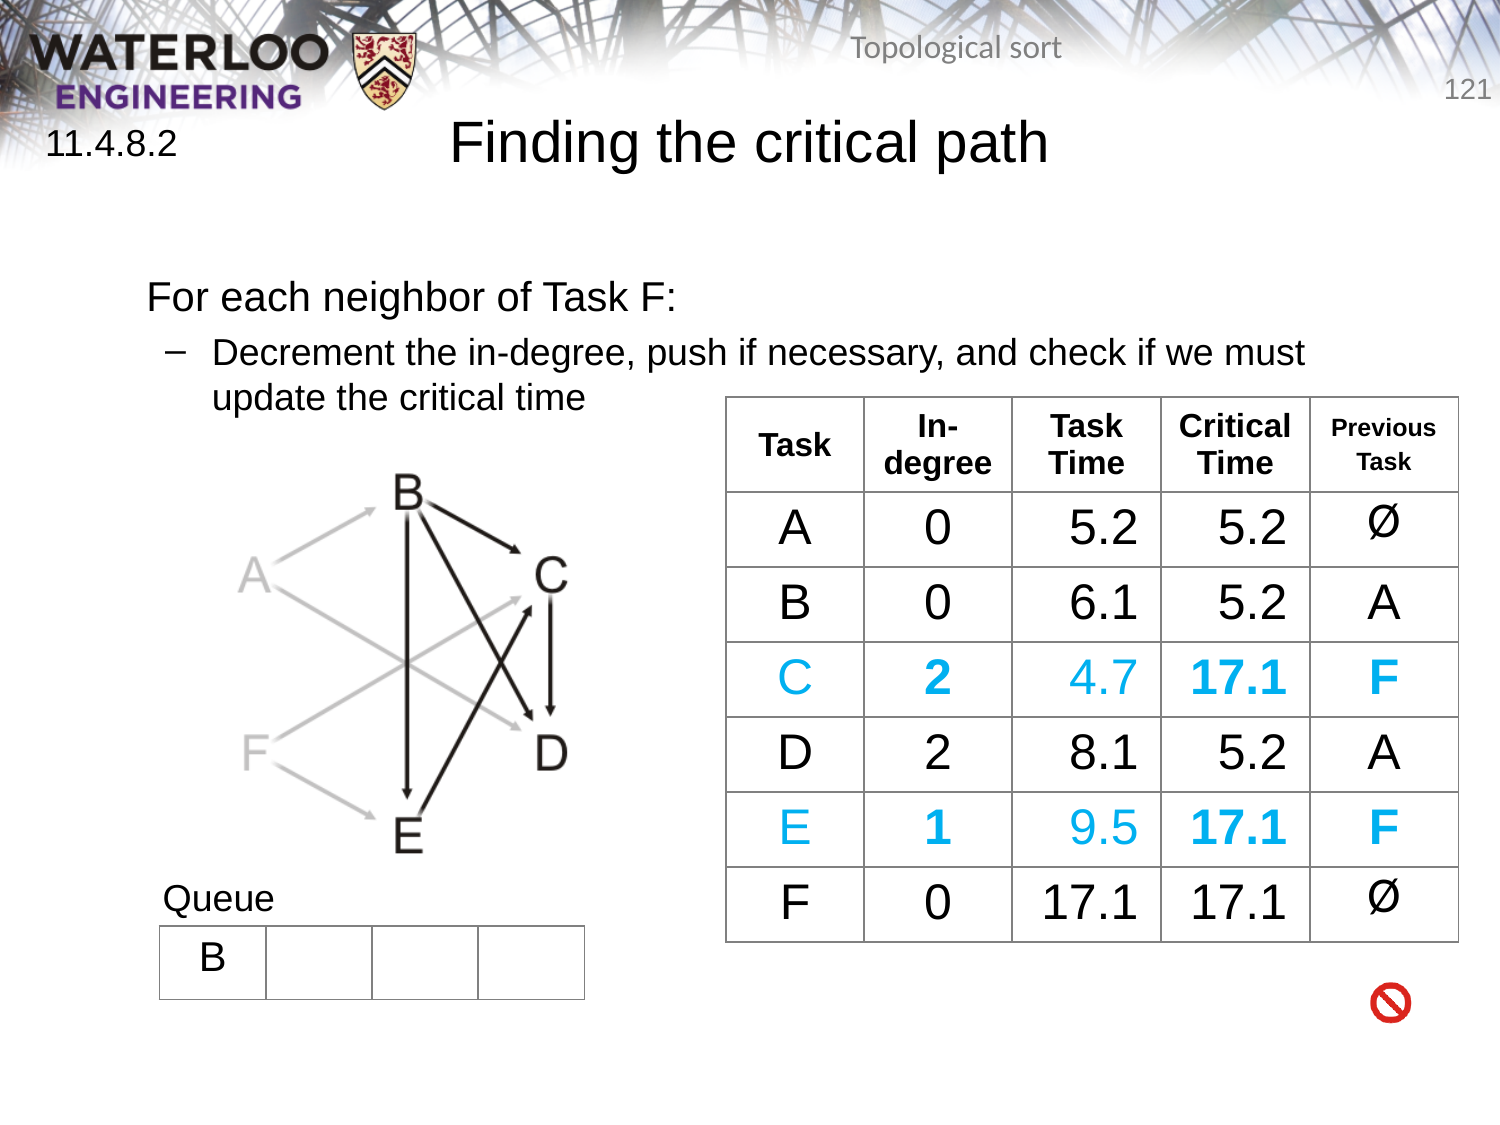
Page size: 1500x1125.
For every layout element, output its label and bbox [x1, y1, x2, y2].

table_cell [727, 643, 863, 716]
table_header [727, 398, 863, 491]
table_cell [727, 793, 863, 866]
table_cell [865, 718, 1011, 791]
table_cell [1013, 718, 1160, 791]
text_box [147, 866, 290, 927]
table_header [1013, 398, 1160, 491]
table_cell [865, 793, 1011, 866]
table_cell [865, 868, 1011, 941]
table_cell [1013, 868, 1160, 941]
table_cell [727, 568, 863, 641]
table_header [267, 927, 371, 999]
table_cell [1311, 643, 1458, 716]
table_cell [1311, 568, 1458, 641]
table_cell [727, 868, 863, 941]
table_cell [1162, 718, 1309, 791]
table_cell [1162, 868, 1309, 941]
table_cell [727, 718, 863, 791]
table_cell [727, 493, 863, 566]
table_cell [1013, 643, 1160, 716]
title [74, 44, 1426, 233]
table_cell [865, 493, 1011, 566]
table_header [479, 927, 584, 999]
table_cell [1013, 793, 1160, 866]
table_header [1162, 398, 1309, 491]
table_cell [1311, 868, 1458, 941]
list [74, 262, 1426, 1006]
table_cell [865, 643, 1011, 716]
table_cell [1013, 568, 1160, 641]
table_header [160, 927, 265, 999]
table_cell [1162, 793, 1309, 866]
table_header [373, 927, 477, 999]
table_cell [1162, 493, 1309, 566]
table_header [1311, 398, 1458, 491]
table_cell [1162, 568, 1309, 641]
picture [0, 0, 1500, 1125]
table_cell [865, 568, 1011, 641]
table_header [865, 398, 1011, 491]
table_cell [1311, 493, 1458, 566]
table_cell [1162, 643, 1309, 716]
text_box [30, 111, 193, 172]
table_cell [1311, 718, 1458, 791]
table_cell [1311, 793, 1458, 866]
table_cell [1013, 493, 1160, 566]
